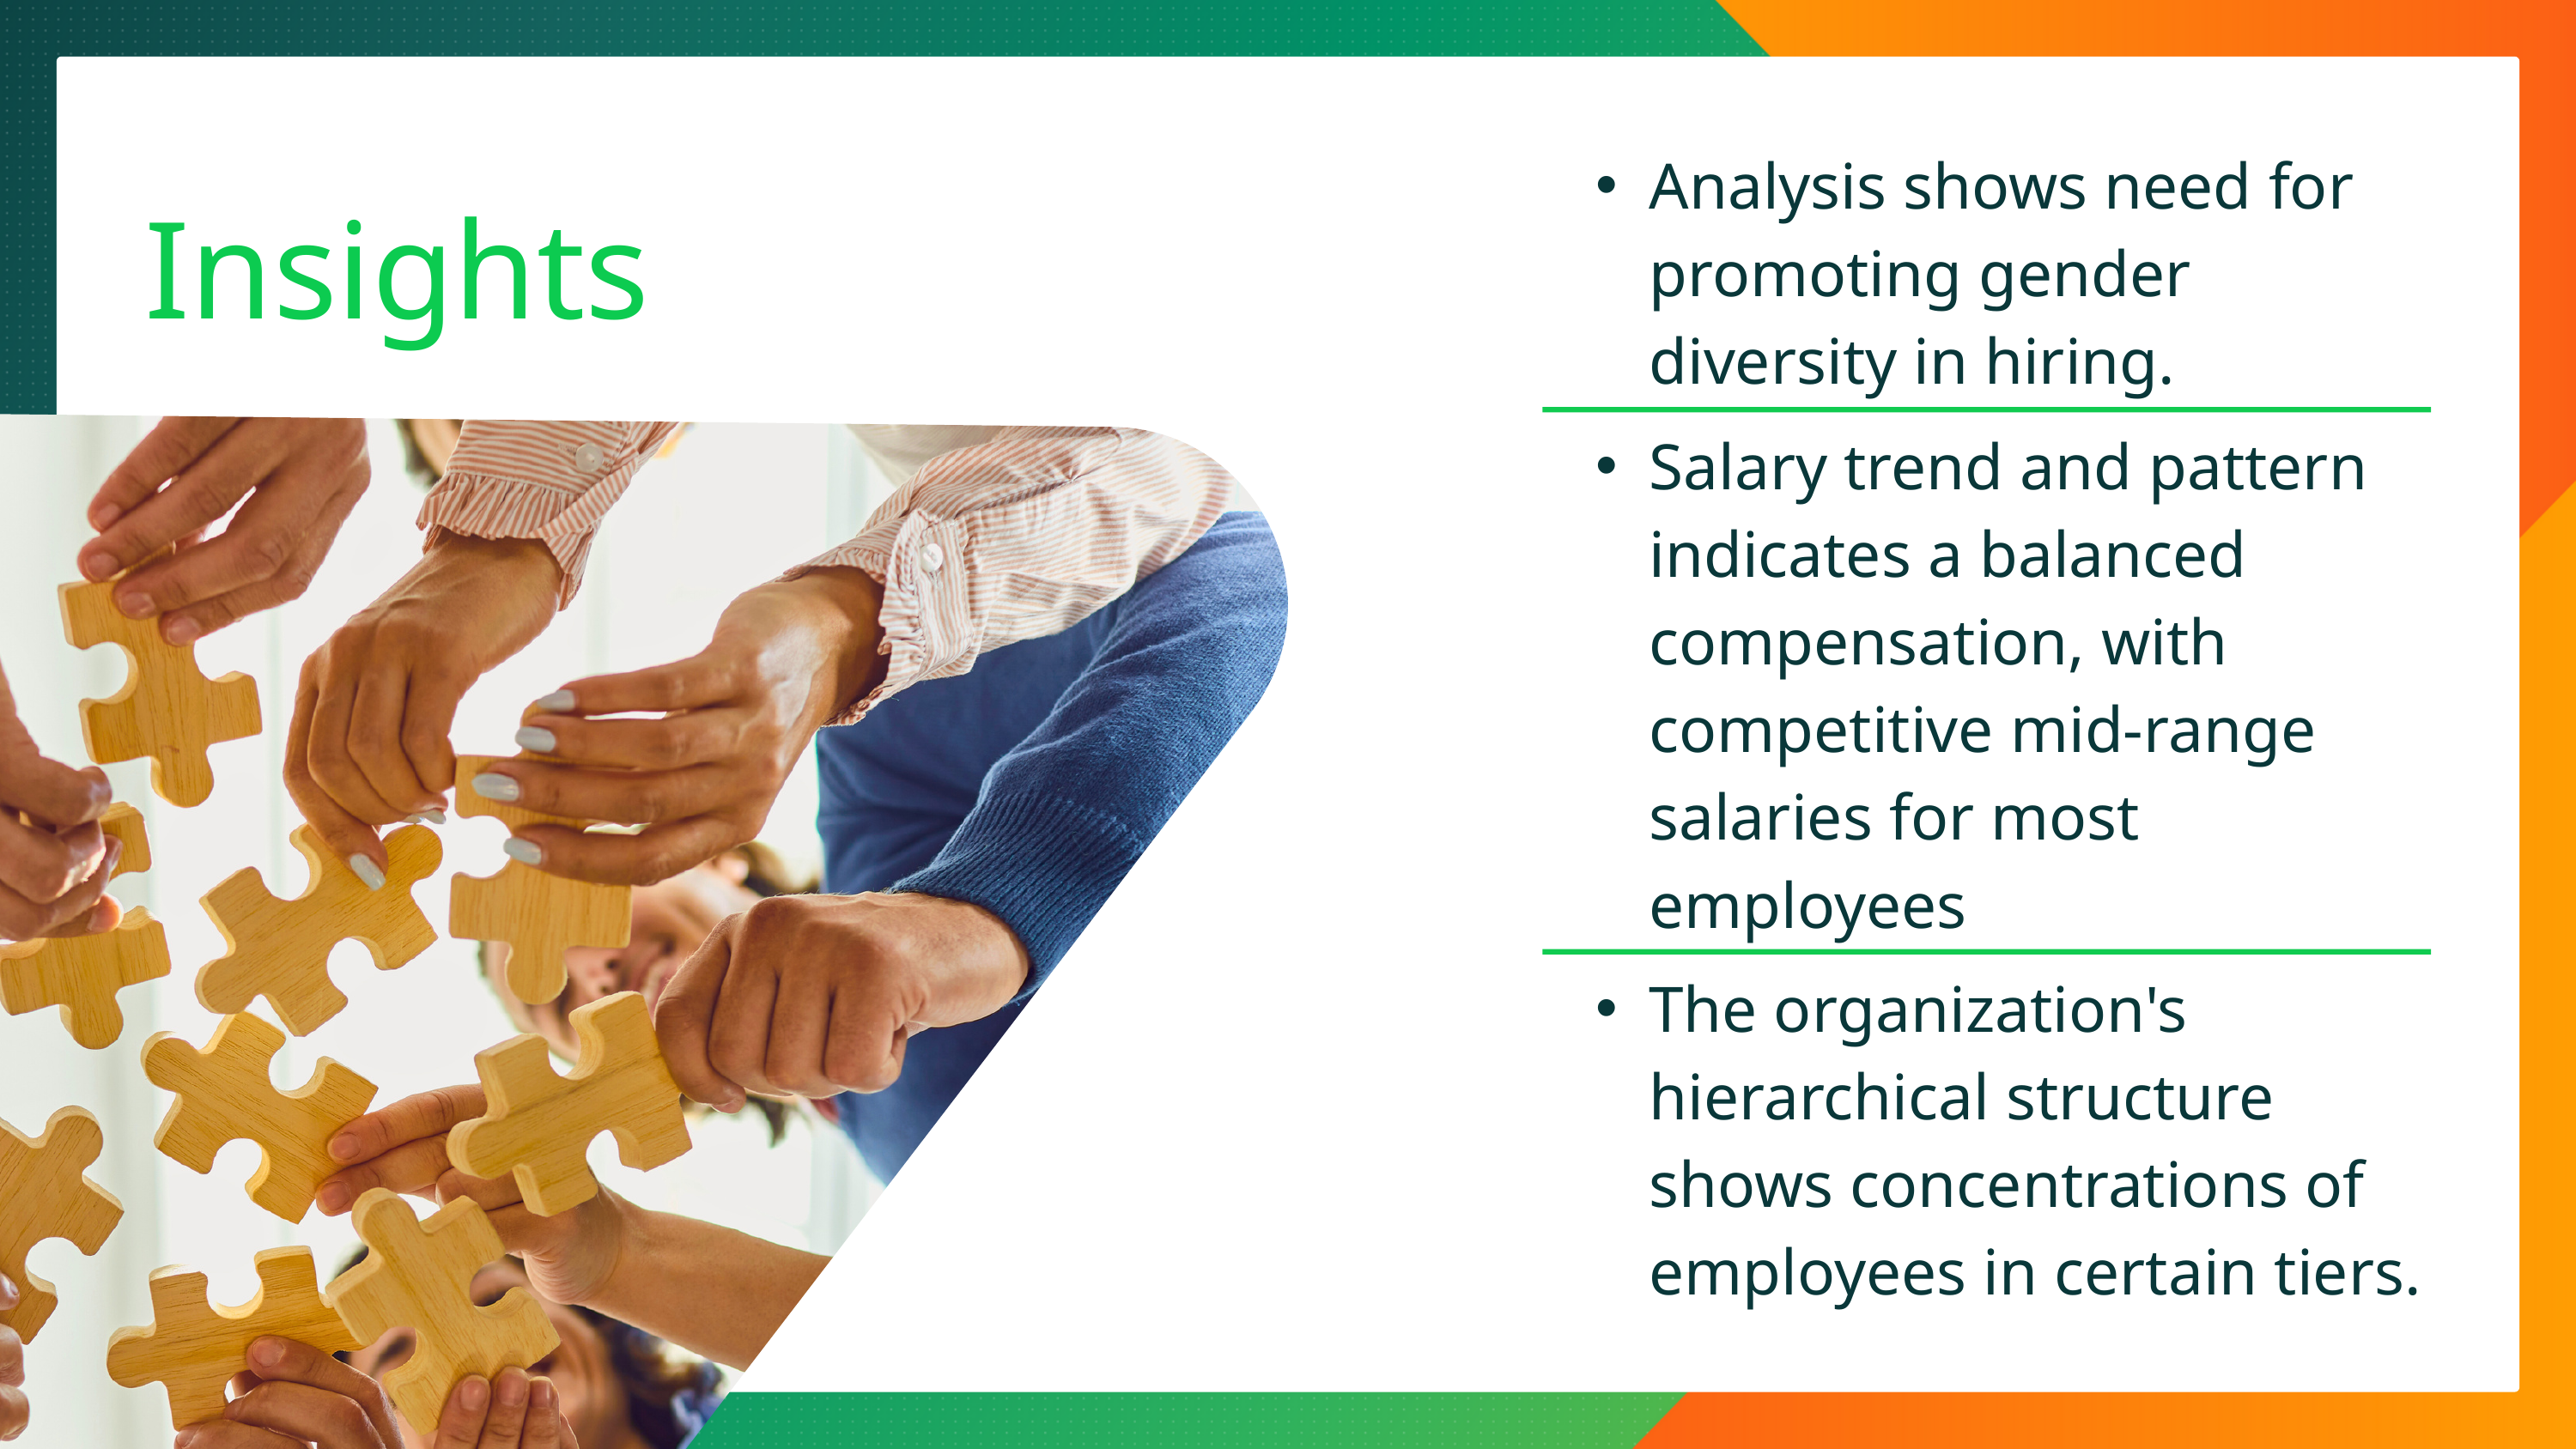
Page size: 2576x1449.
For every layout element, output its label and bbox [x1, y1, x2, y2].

text_box [0, 0, 2576, 1449]
text_box [56, 56, 2520, 1392]
text_box [0, 412, 1289, 1449]
